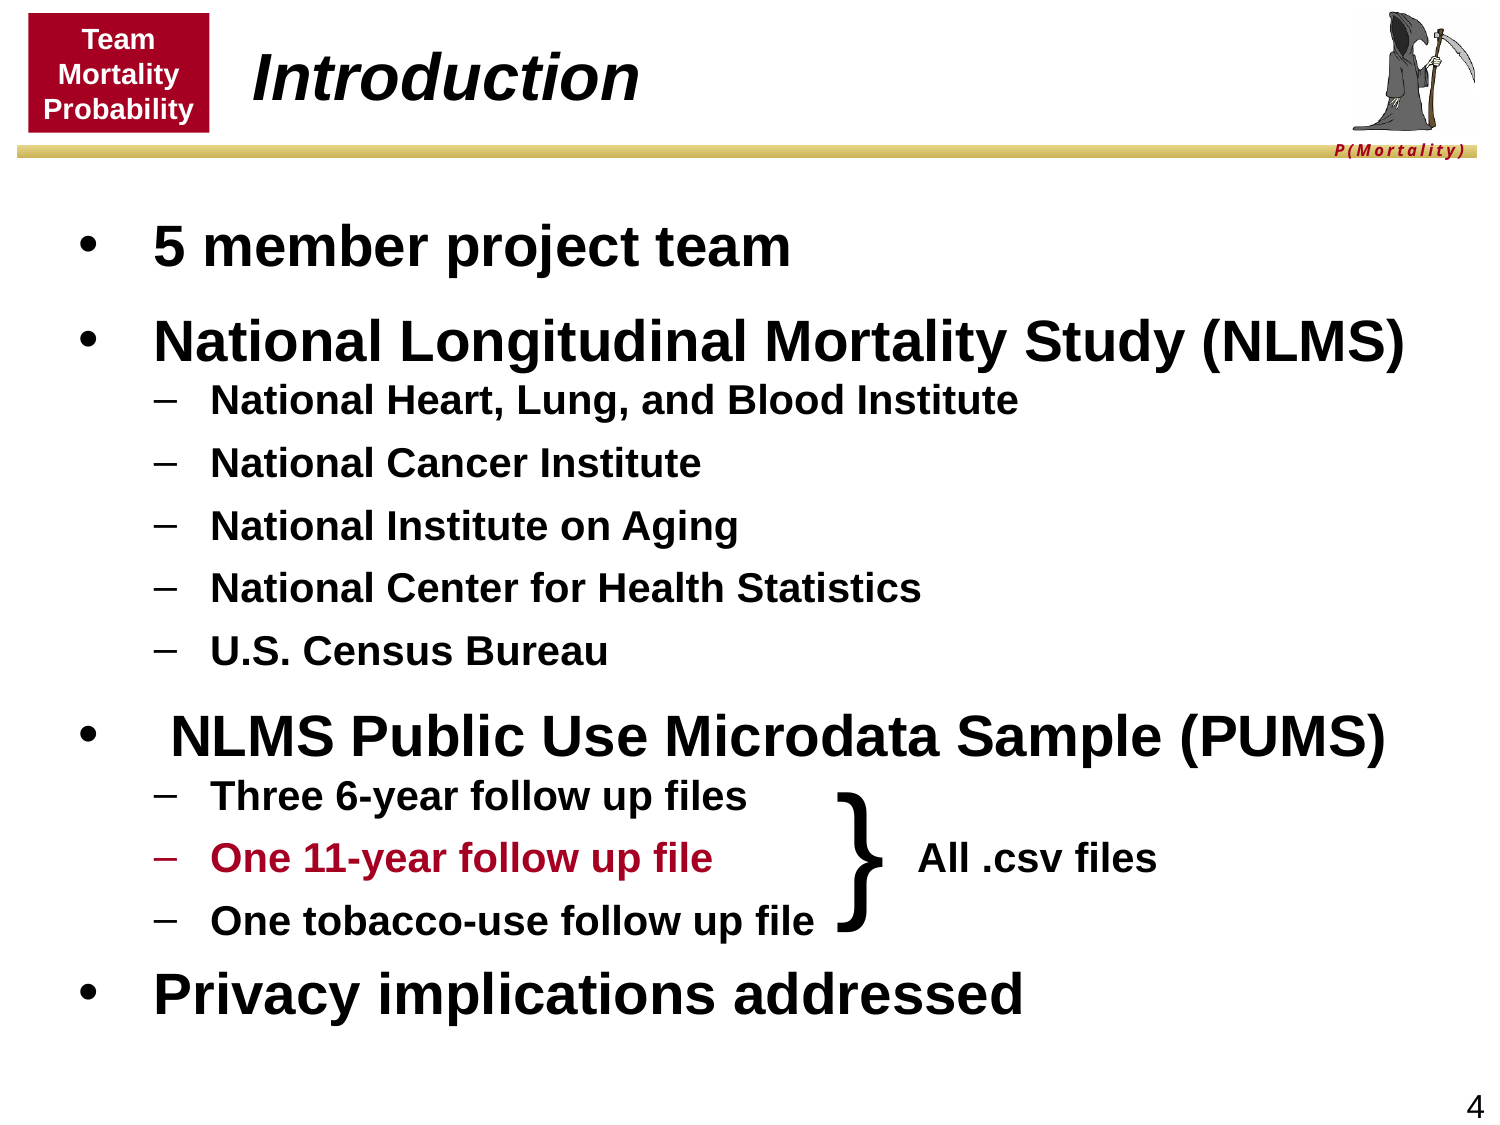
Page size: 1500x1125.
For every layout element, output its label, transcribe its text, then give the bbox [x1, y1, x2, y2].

text_box 5 member project team National Longitudinal Mortality Study (NLMS) National Heart, Lung, and Blood Institute National Cancer Institute National Institute on Aging National Center for Health Statistics U.S. Census Bureau NLMS Public Use Microdata Sample (PUMS) Three 6-year follow up files One 11-year follow up file One tobacco-use follow up file Privacy implications addressed [64, 201, 1422, 1034]
picture [1350, 9, 1477, 133]
text_box } [821, 744, 901, 939]
slide_number 4 [1378, 1077, 1500, 1125]
text_box All .csv files [902, 823, 1174, 889]
title Introduction [237, 17, 1294, 131]
